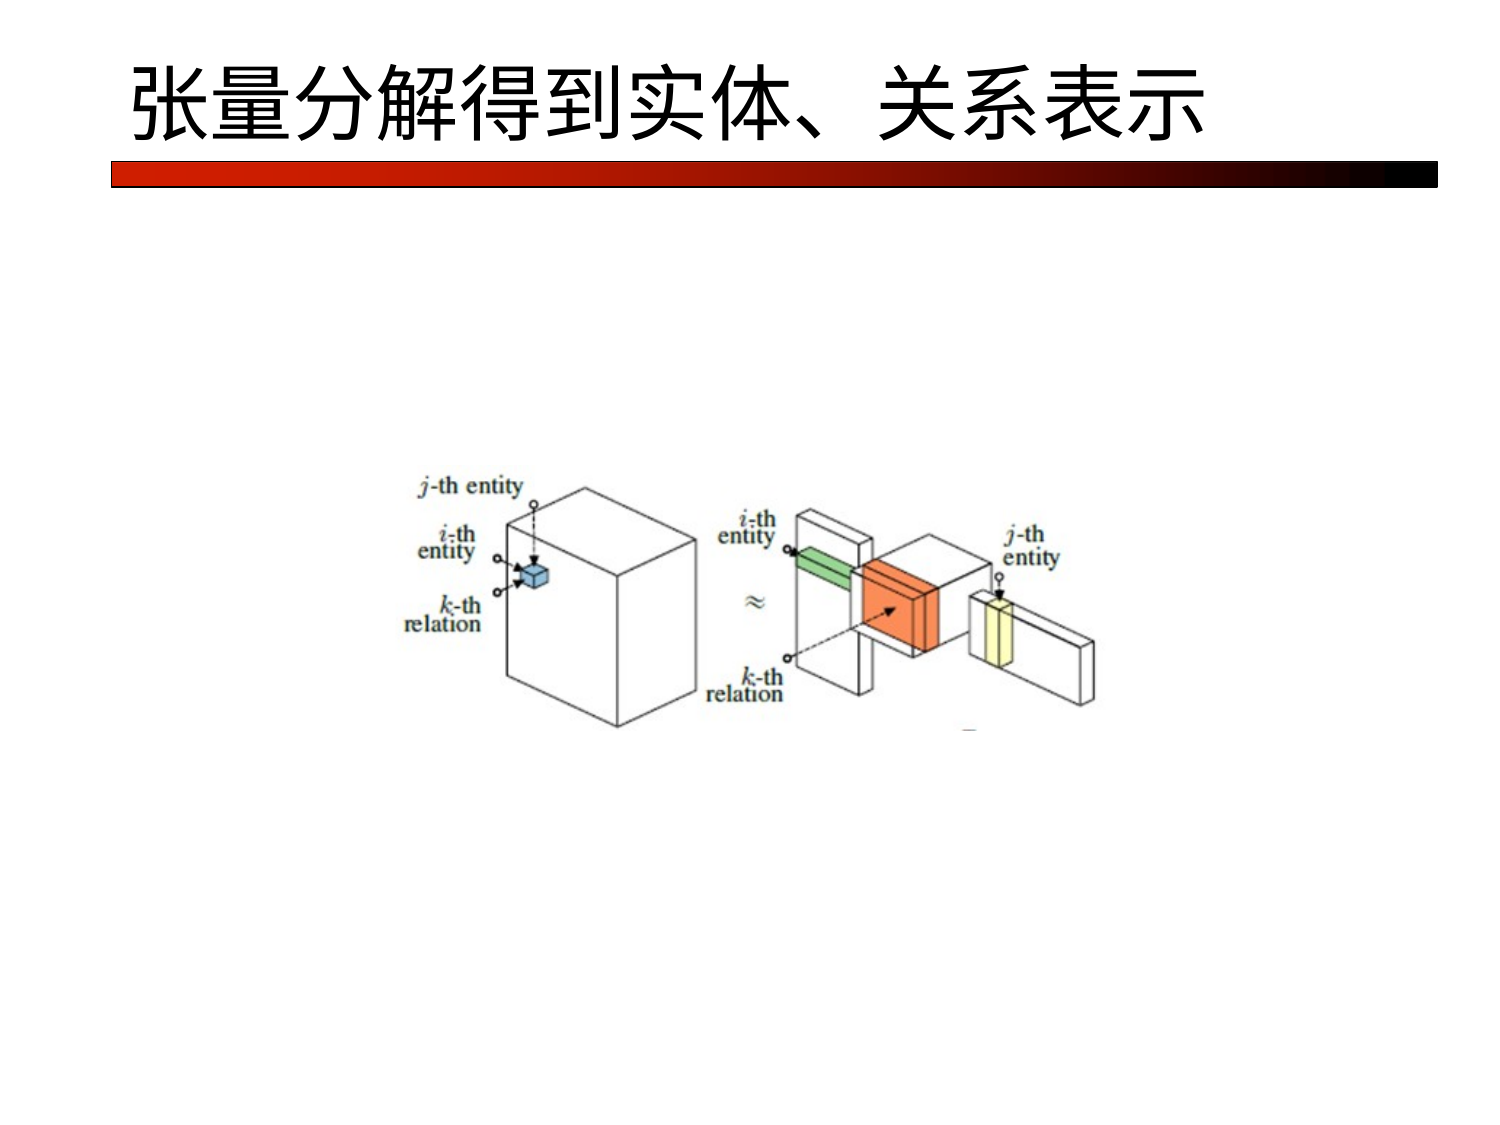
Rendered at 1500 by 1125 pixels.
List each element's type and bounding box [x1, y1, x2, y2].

text_box [395, 464, 1108, 731]
text_box [111, 161, 1437, 188]
title [124, 51, 1376, 154]
